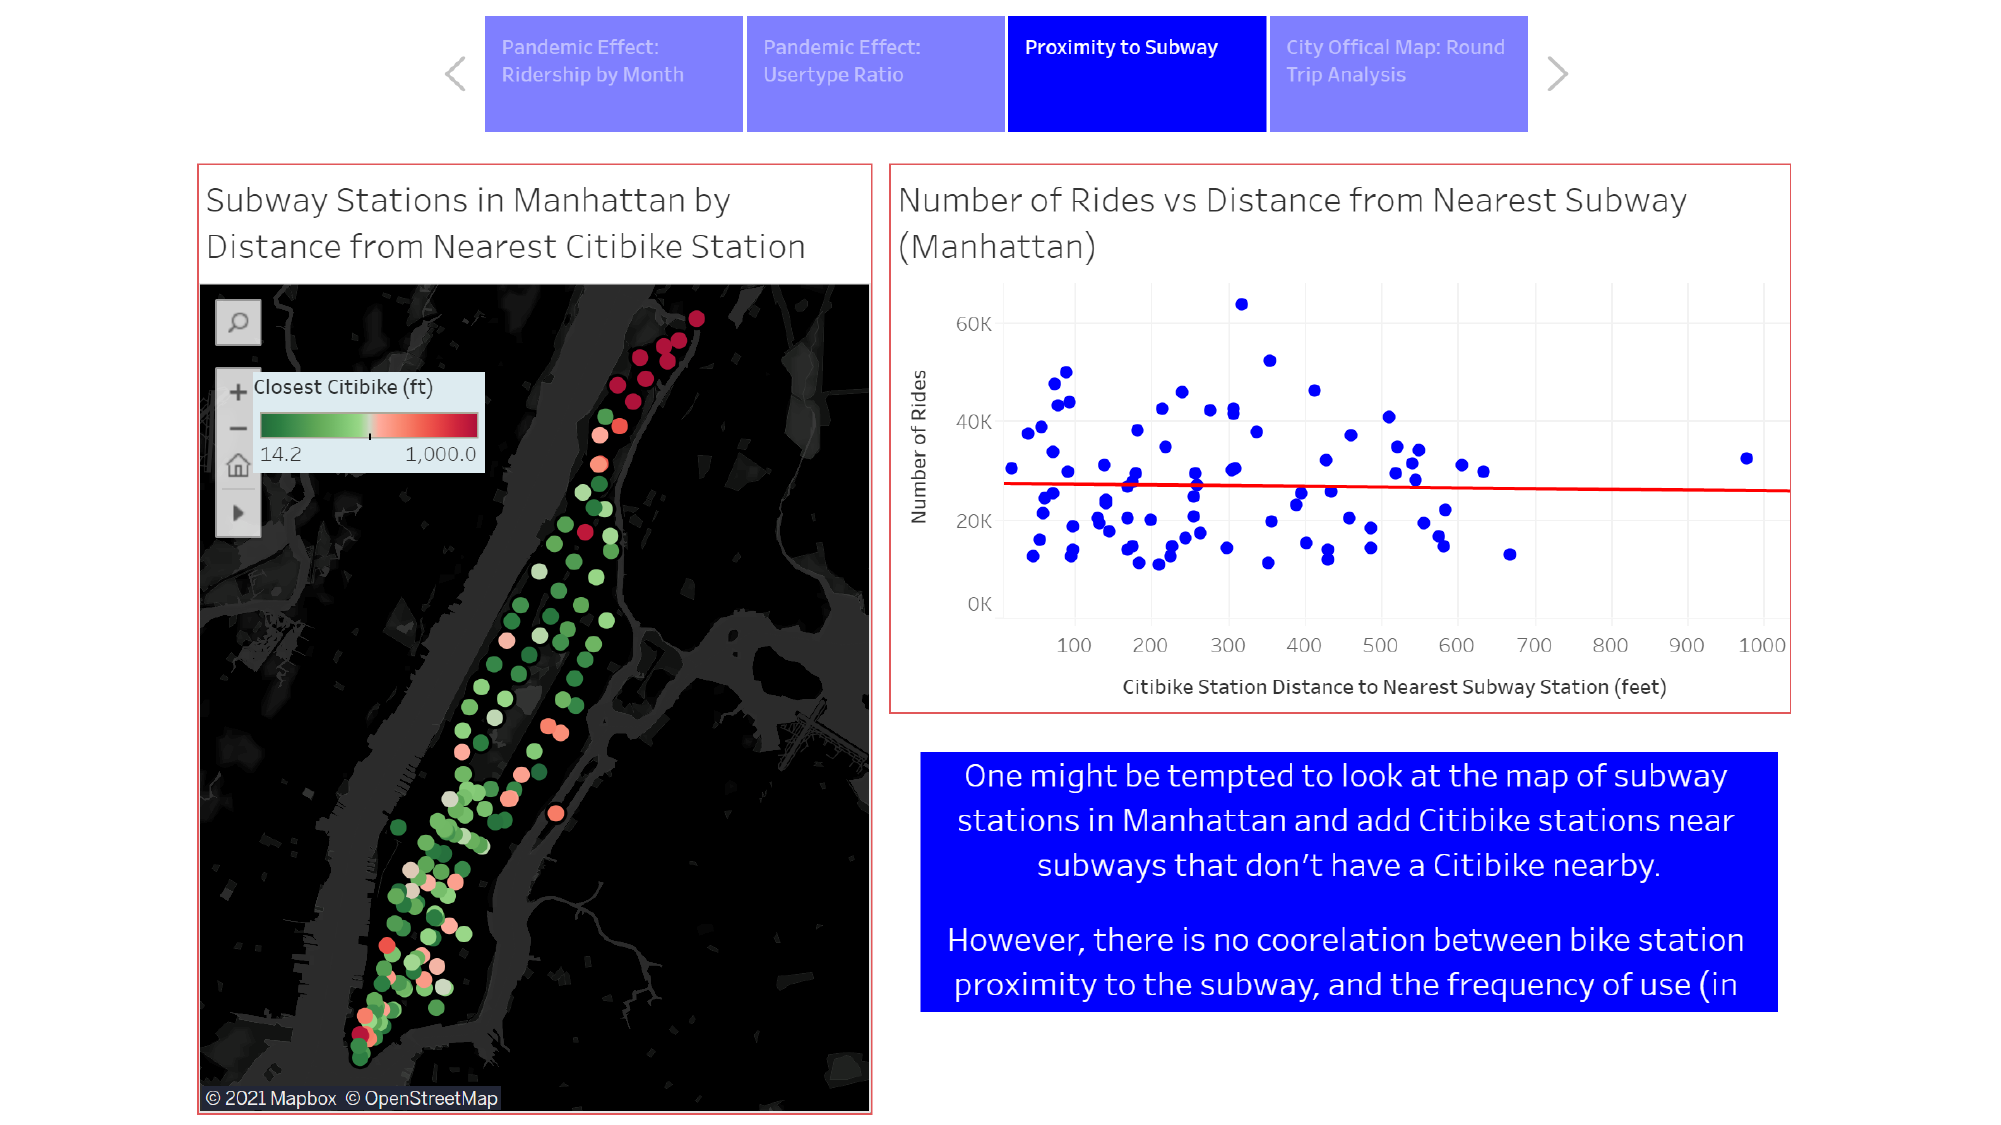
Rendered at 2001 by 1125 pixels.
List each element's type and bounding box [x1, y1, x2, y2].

picture [184, 0, 1815, 1125]
